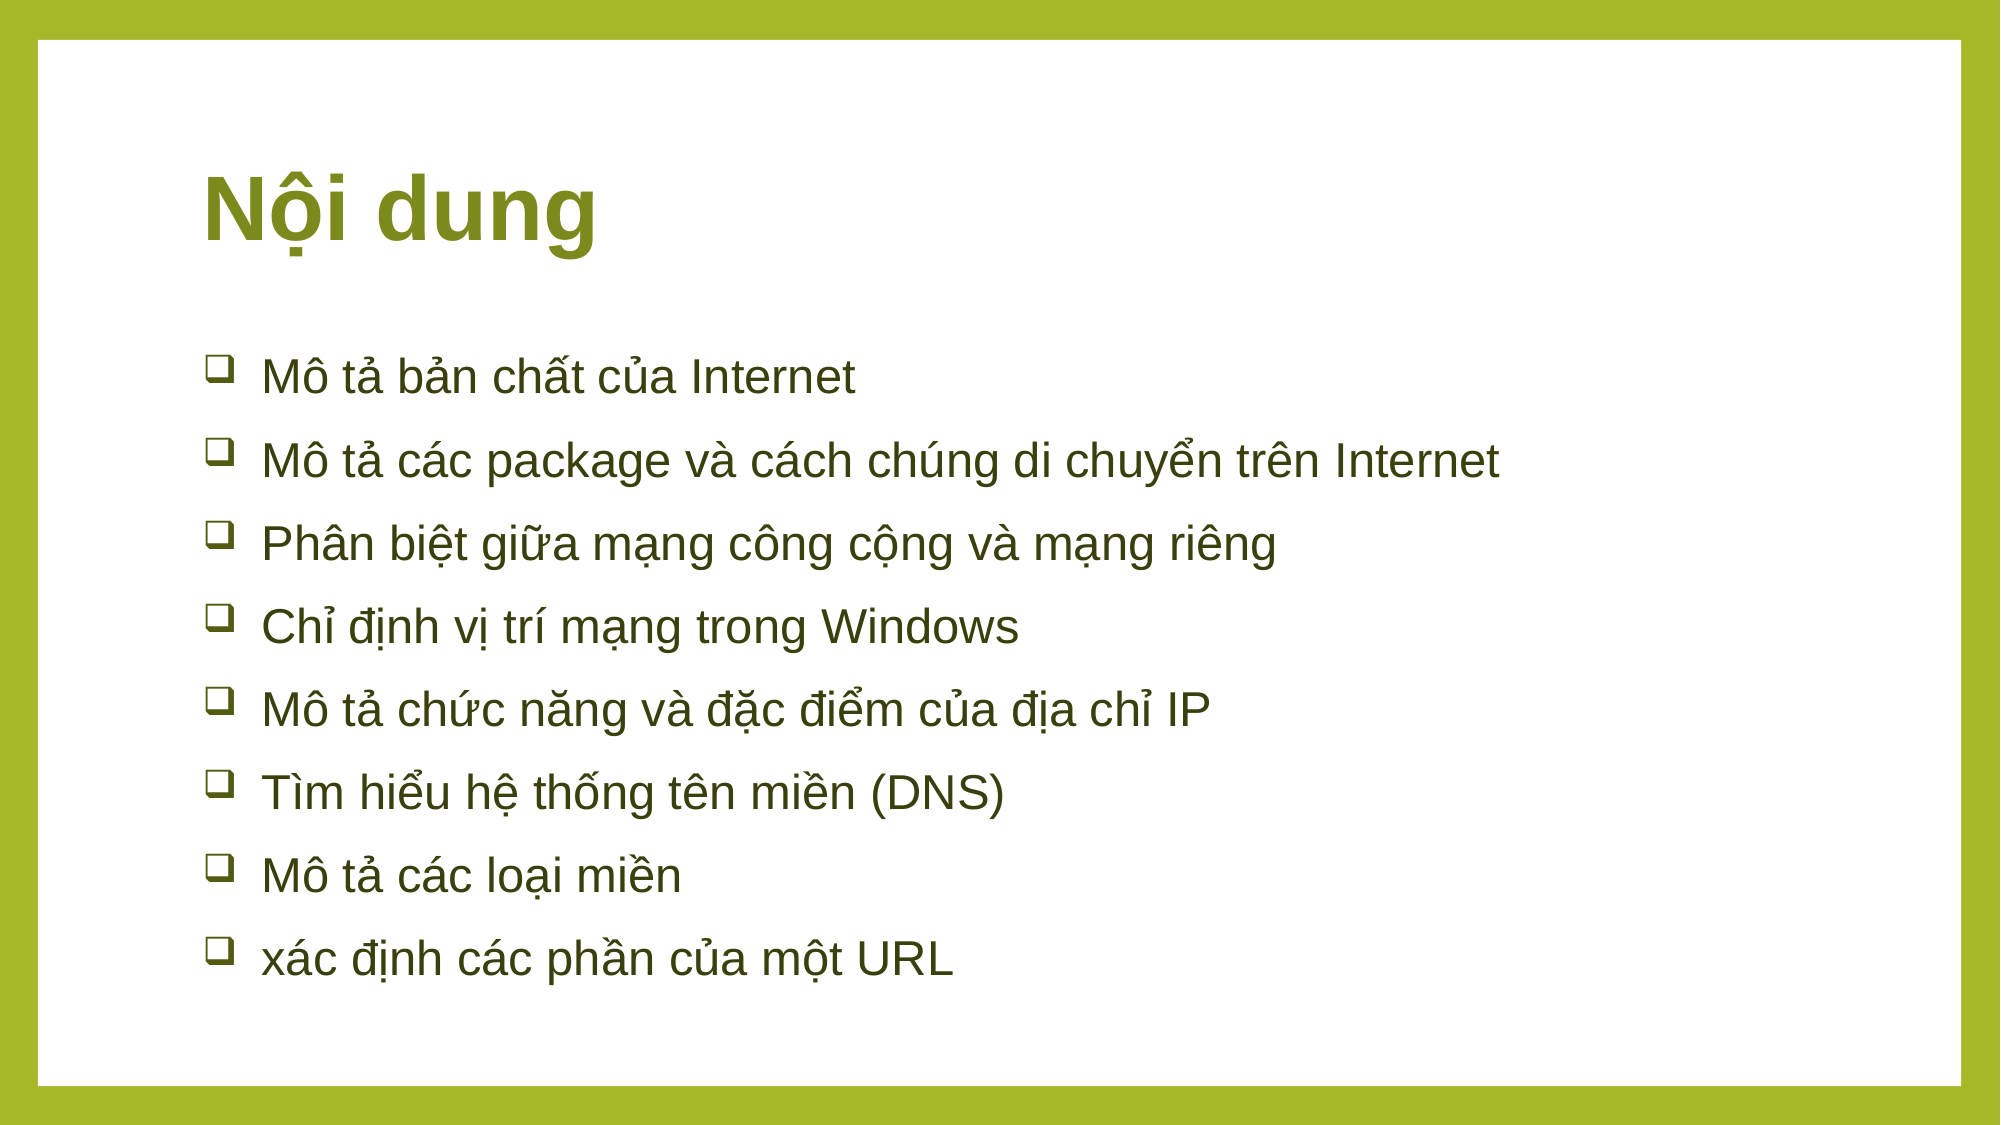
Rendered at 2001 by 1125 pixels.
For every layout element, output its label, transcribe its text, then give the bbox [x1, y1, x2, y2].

title Nội dung [187, 99, 1808, 323]
list Mô tả bản chất của Internet Mô tả các package và cách chúng di chuyển trên Internet Phân biệt giữa mạng công cộng và mạng riêng Chỉ định vị trí mạng trong Windows Mô tả chức năng và đặc điểm của địa chỉ IP Tìm hiểu hệ thống tên miền (DNS) Mô tả các loại miền xác định các phần của một URL [187, 337, 1808, 1000]
